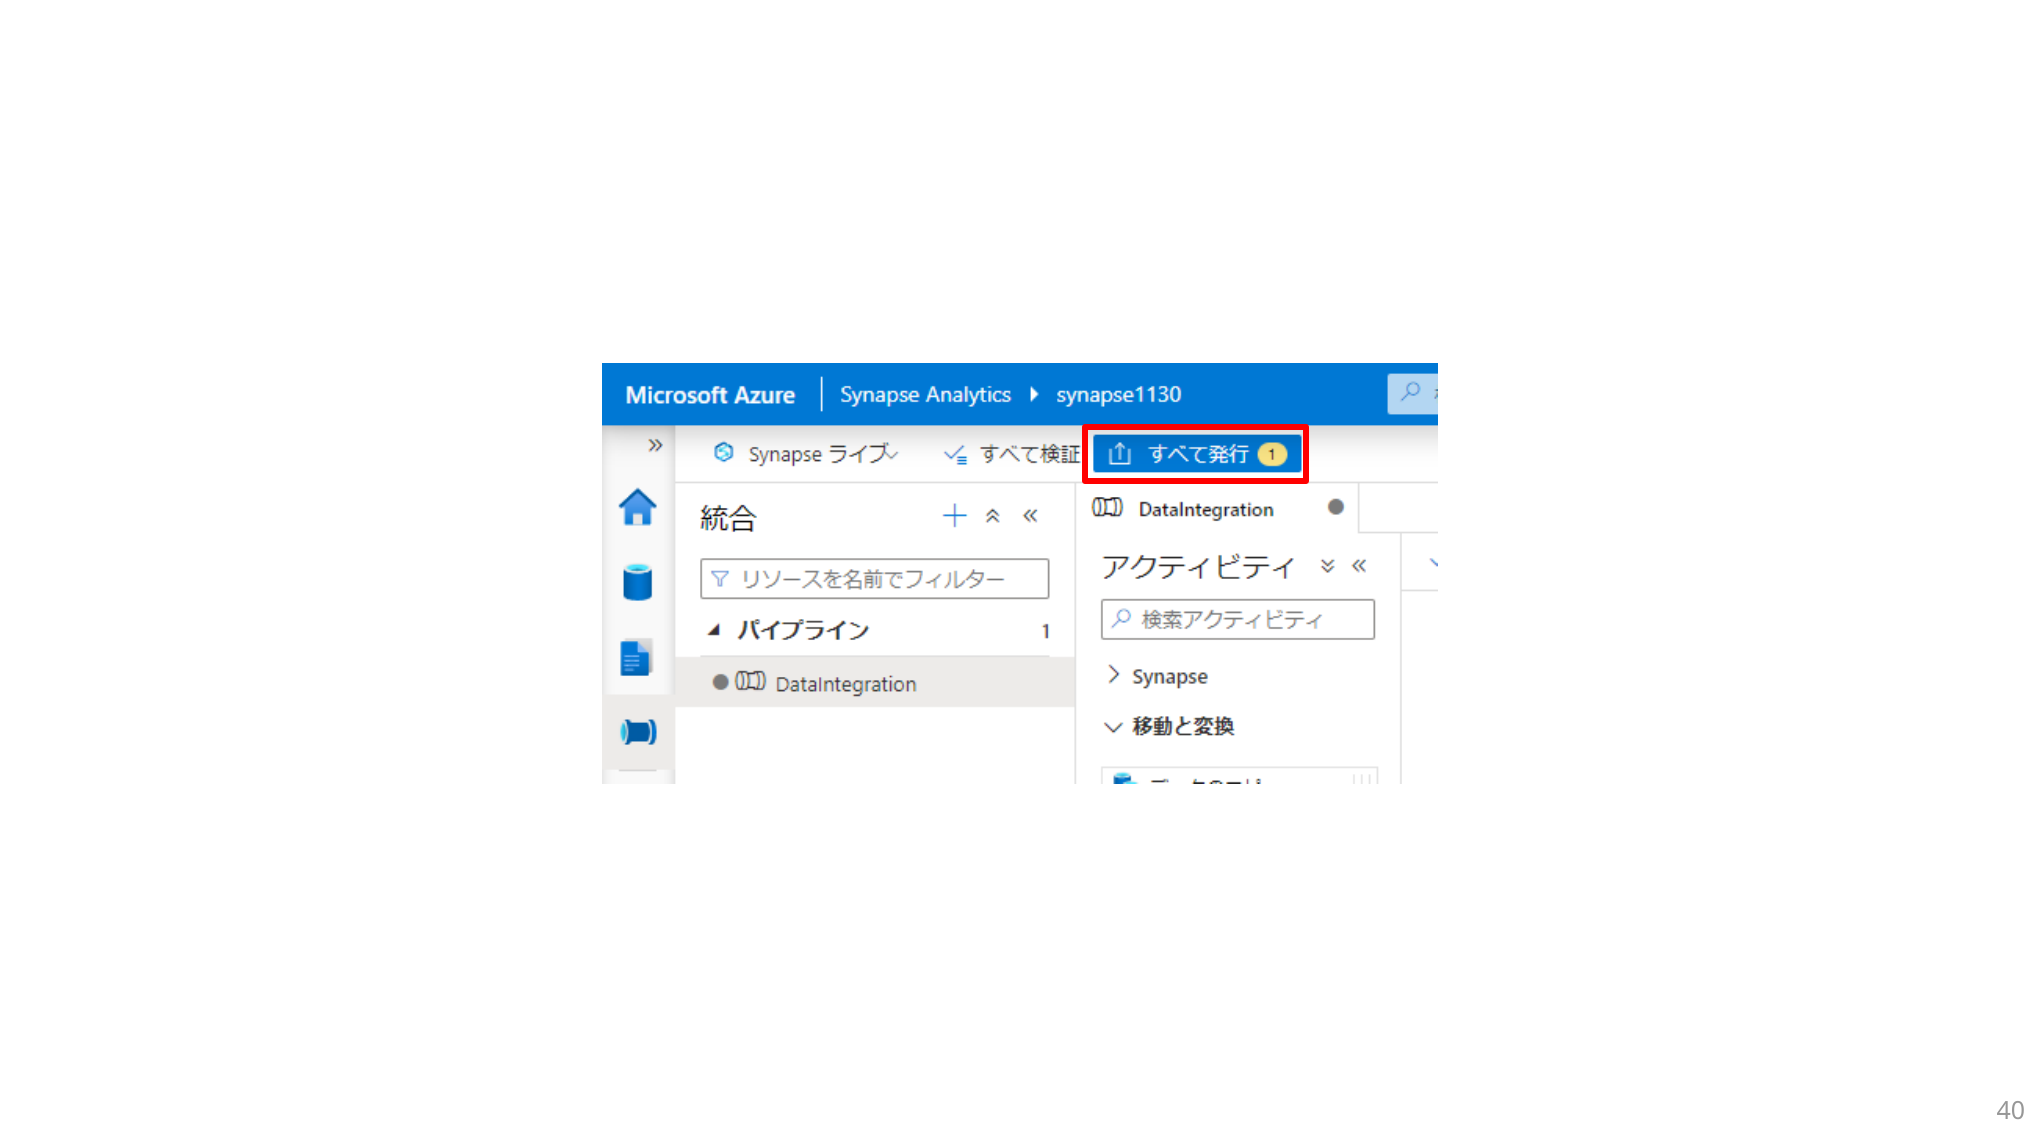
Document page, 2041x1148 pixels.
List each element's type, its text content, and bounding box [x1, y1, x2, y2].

picture [602, 363, 1438, 784]
slide_number 40 [1581, 1081, 2041, 1143]
